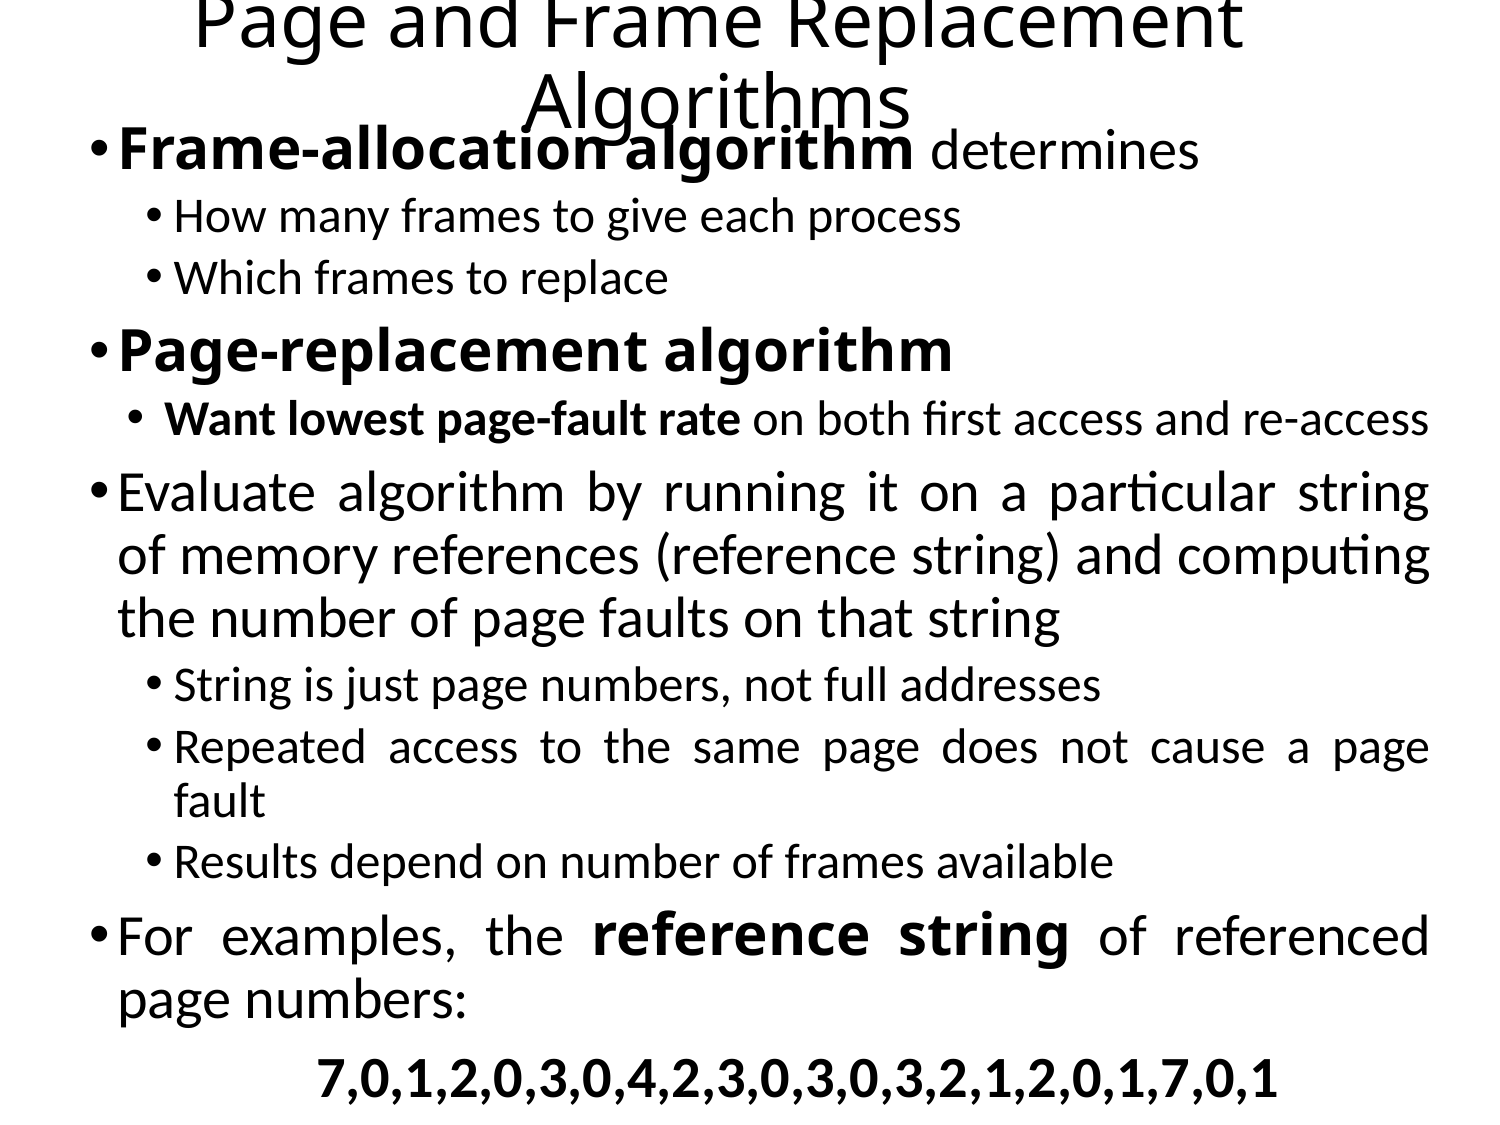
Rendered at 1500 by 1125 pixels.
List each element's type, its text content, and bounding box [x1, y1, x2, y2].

list Frame-allocation algorithm determines How many frames to give each process Which frames to replace Page-replacement algorithm Want lowest page-fault rate on both first access and re-access Evaluate algorithm by running it on a particular string of memory references (reference string) and computing the number of page faults on that string String is just page numbers, not full addresses Repeated access to the same page does not cause a page fault Results depend on number of frames available For examples, the reference string of referenced page numbers: 7,0,1,2,0,3,0,4,2,3,0,3,0,3,2,1,2,0,1,7,0,1 [74, 111, 1447, 1125]
title Page and Frame Replacement Algorithms [74, 17, 1364, 111]
